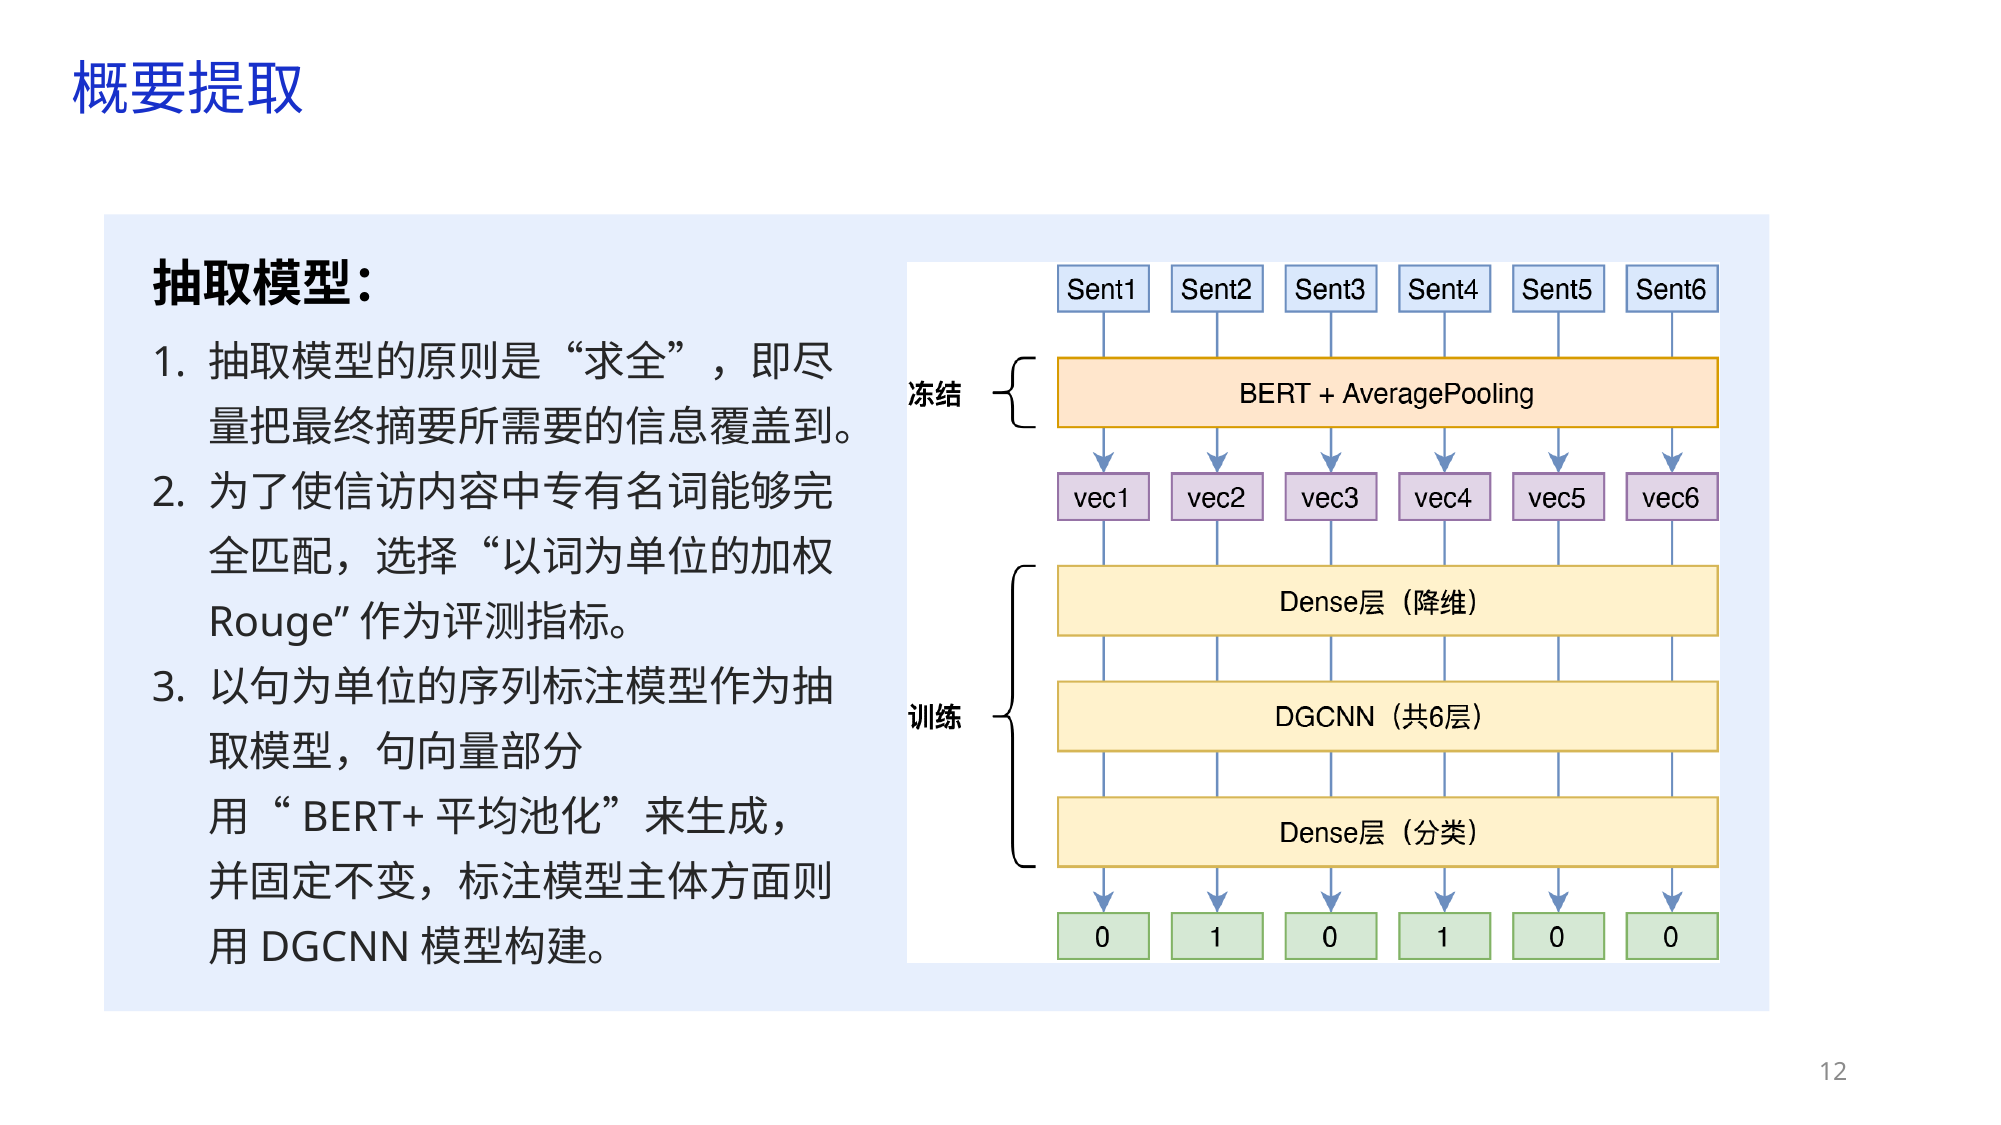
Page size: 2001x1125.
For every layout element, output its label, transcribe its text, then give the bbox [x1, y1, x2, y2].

text_box [103, 213, 1770, 1012]
slide_number 12 [1412, 1042, 1863, 1103]
text_box 抽取模型： [137, 243, 1454, 319]
picture [907, 262, 1720, 963]
text_box 概要提取 [56, 43, 497, 129]
text_box 抽取模型的原则是“求全”，即尽量把最终摘要所需要的信息覆盖到。 为了使信访内容中专有名词能够完全匹配，选择“以词为单位的加权Rouge”作为评测指标。 以句为单位的序列标注模型作为抽取模型，句向量部分用“BERT+平均池化”来生成，并固定不变，标注模型主体方面则用DGCNN模型构建。 [137, 319, 857, 1040]
